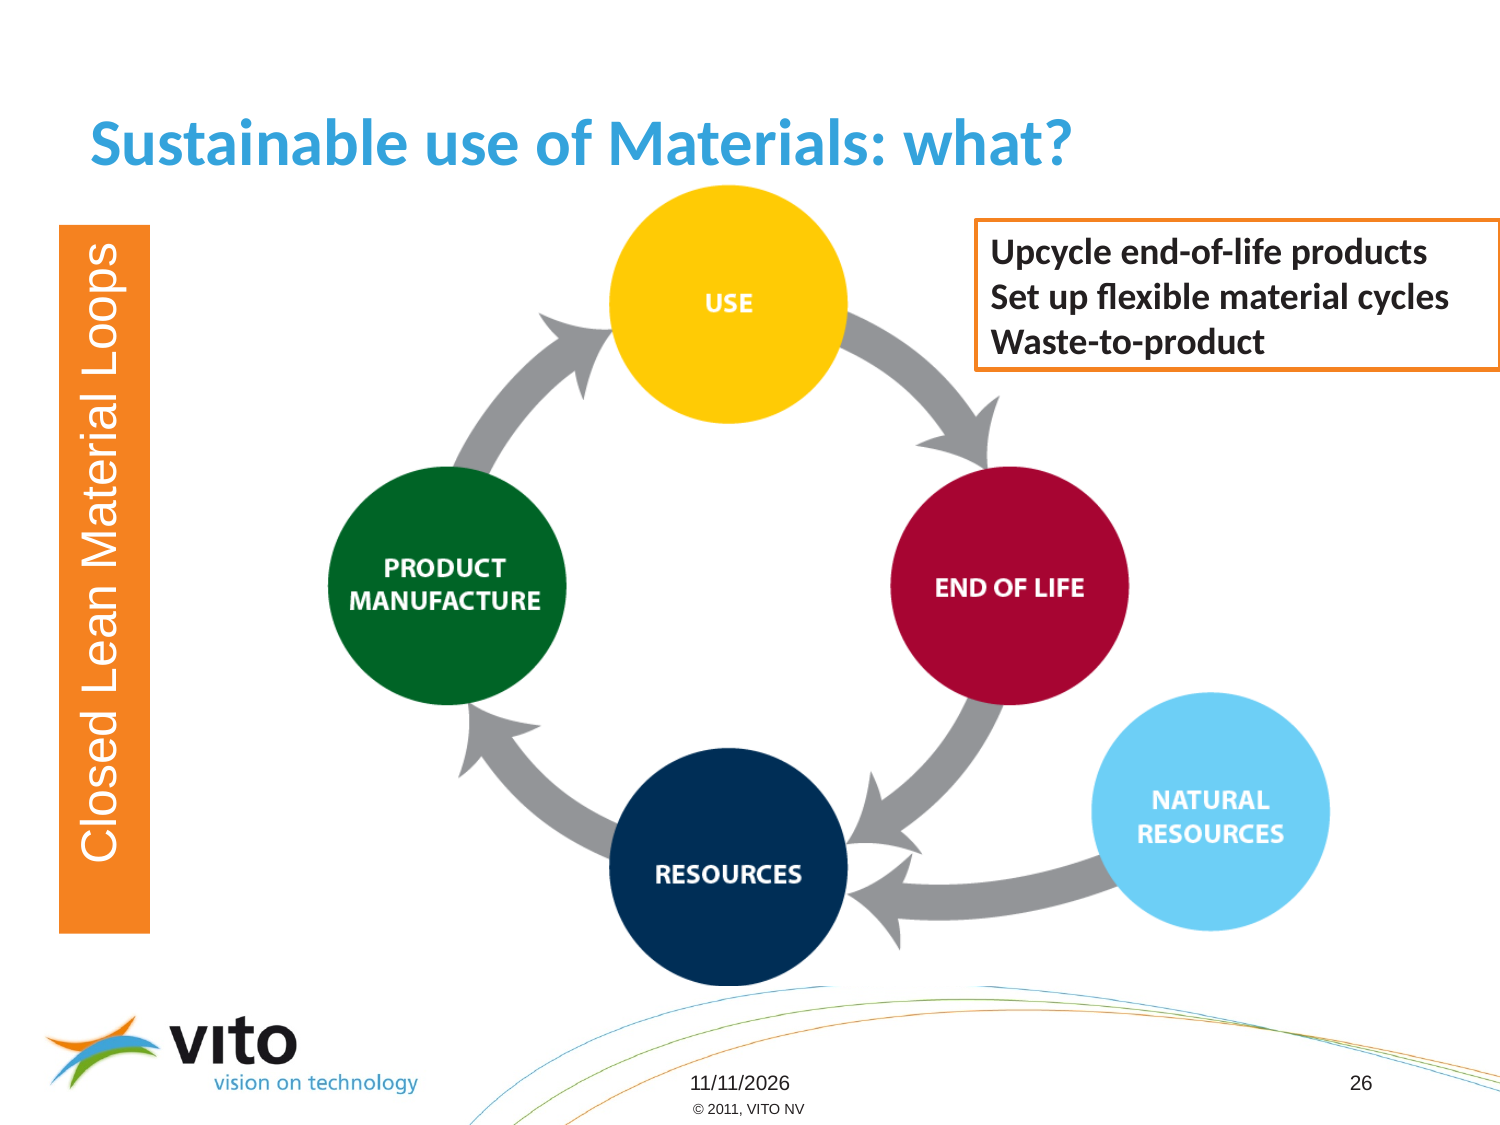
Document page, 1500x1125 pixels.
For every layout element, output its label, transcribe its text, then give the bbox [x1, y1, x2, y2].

picture [0, 0, 1500, 1125]
text_box Closed Lean Material Loops [59, 224, 150, 934]
title Sustainable use of Materials: what? [74, 44, 1426, 233]
text_box Upcycle end-of-life products Set up flexible material cycles Waste-to-product [1339, 218, 1500, 372]
